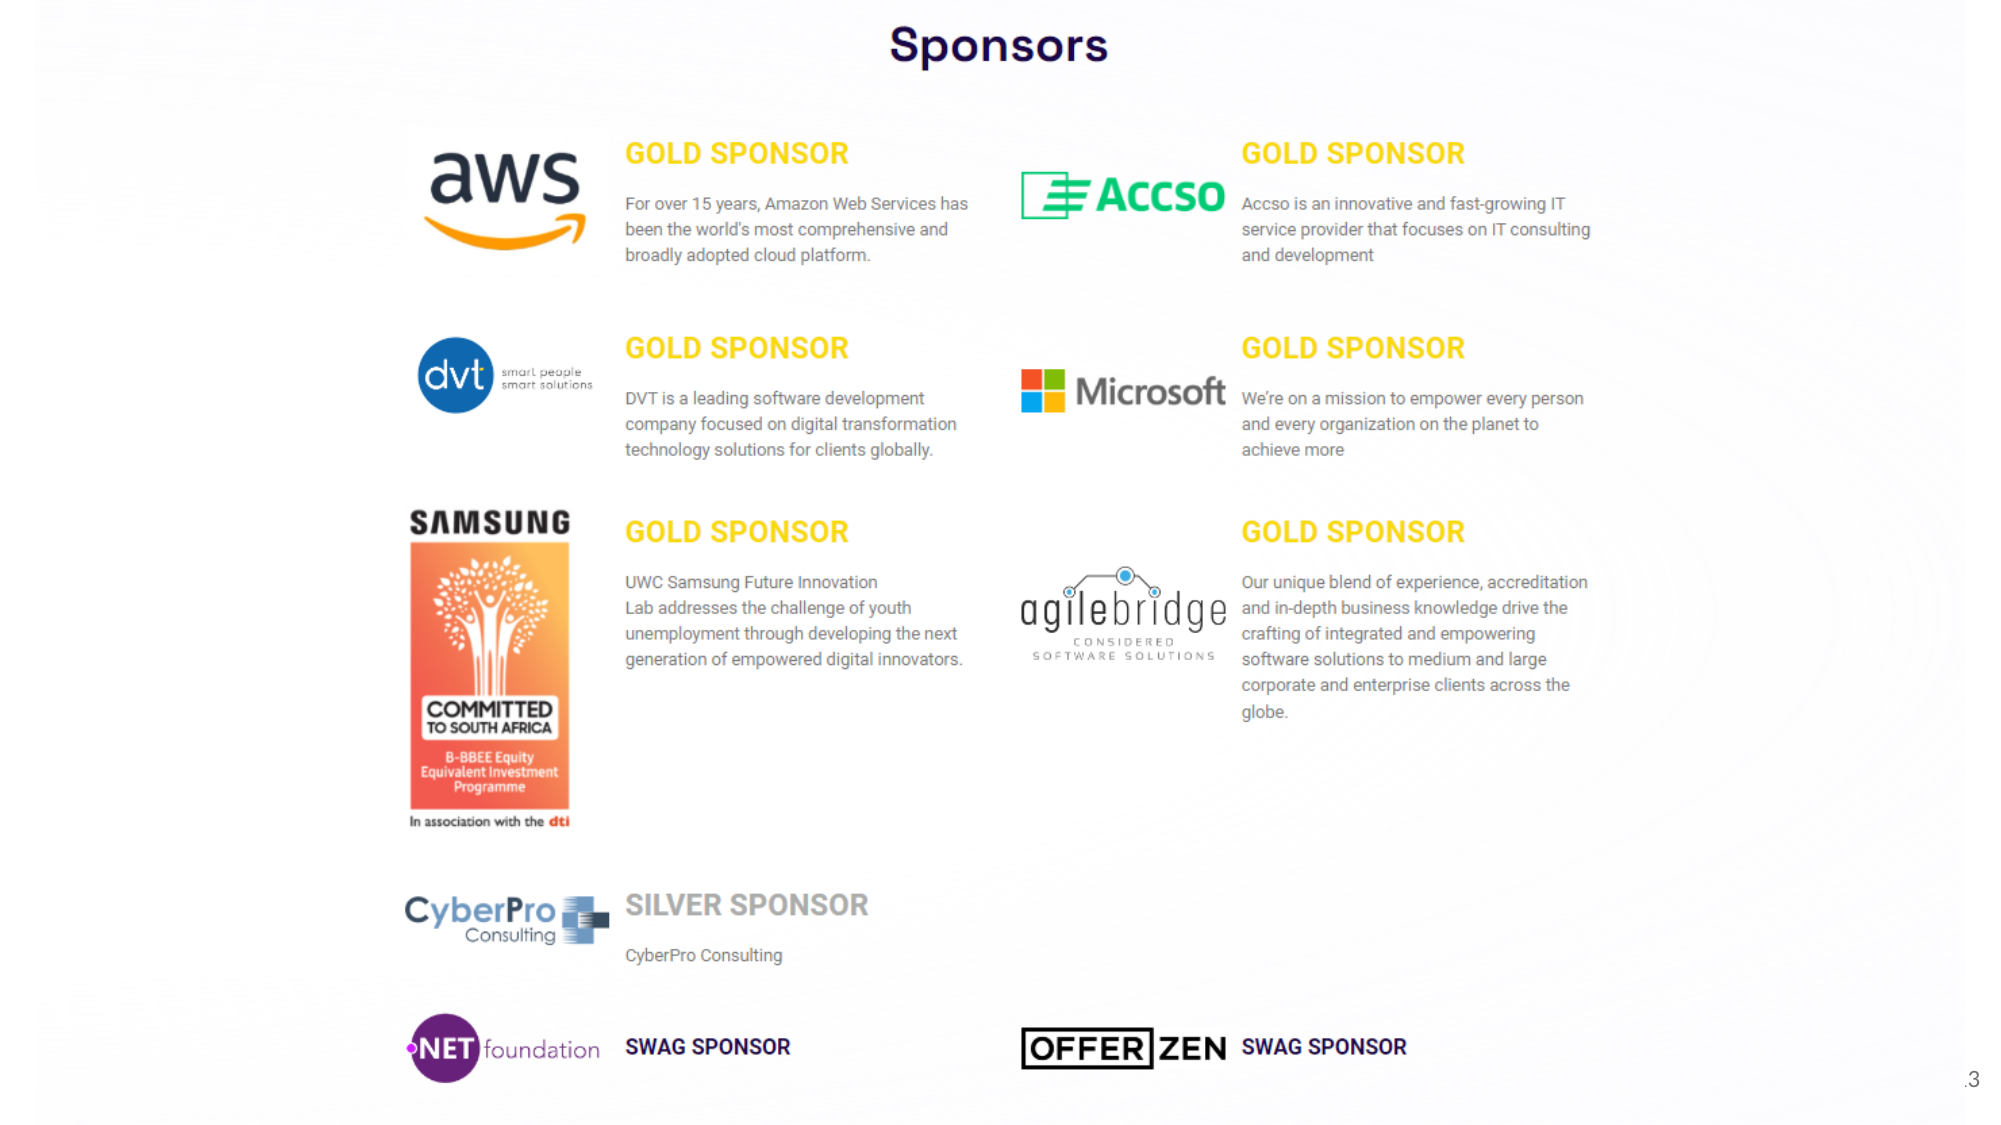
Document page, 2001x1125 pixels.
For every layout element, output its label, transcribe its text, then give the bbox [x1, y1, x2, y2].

slide_number 13 [1965, 1065, 1981, 1096]
picture [35, 0, 1965, 1125]
